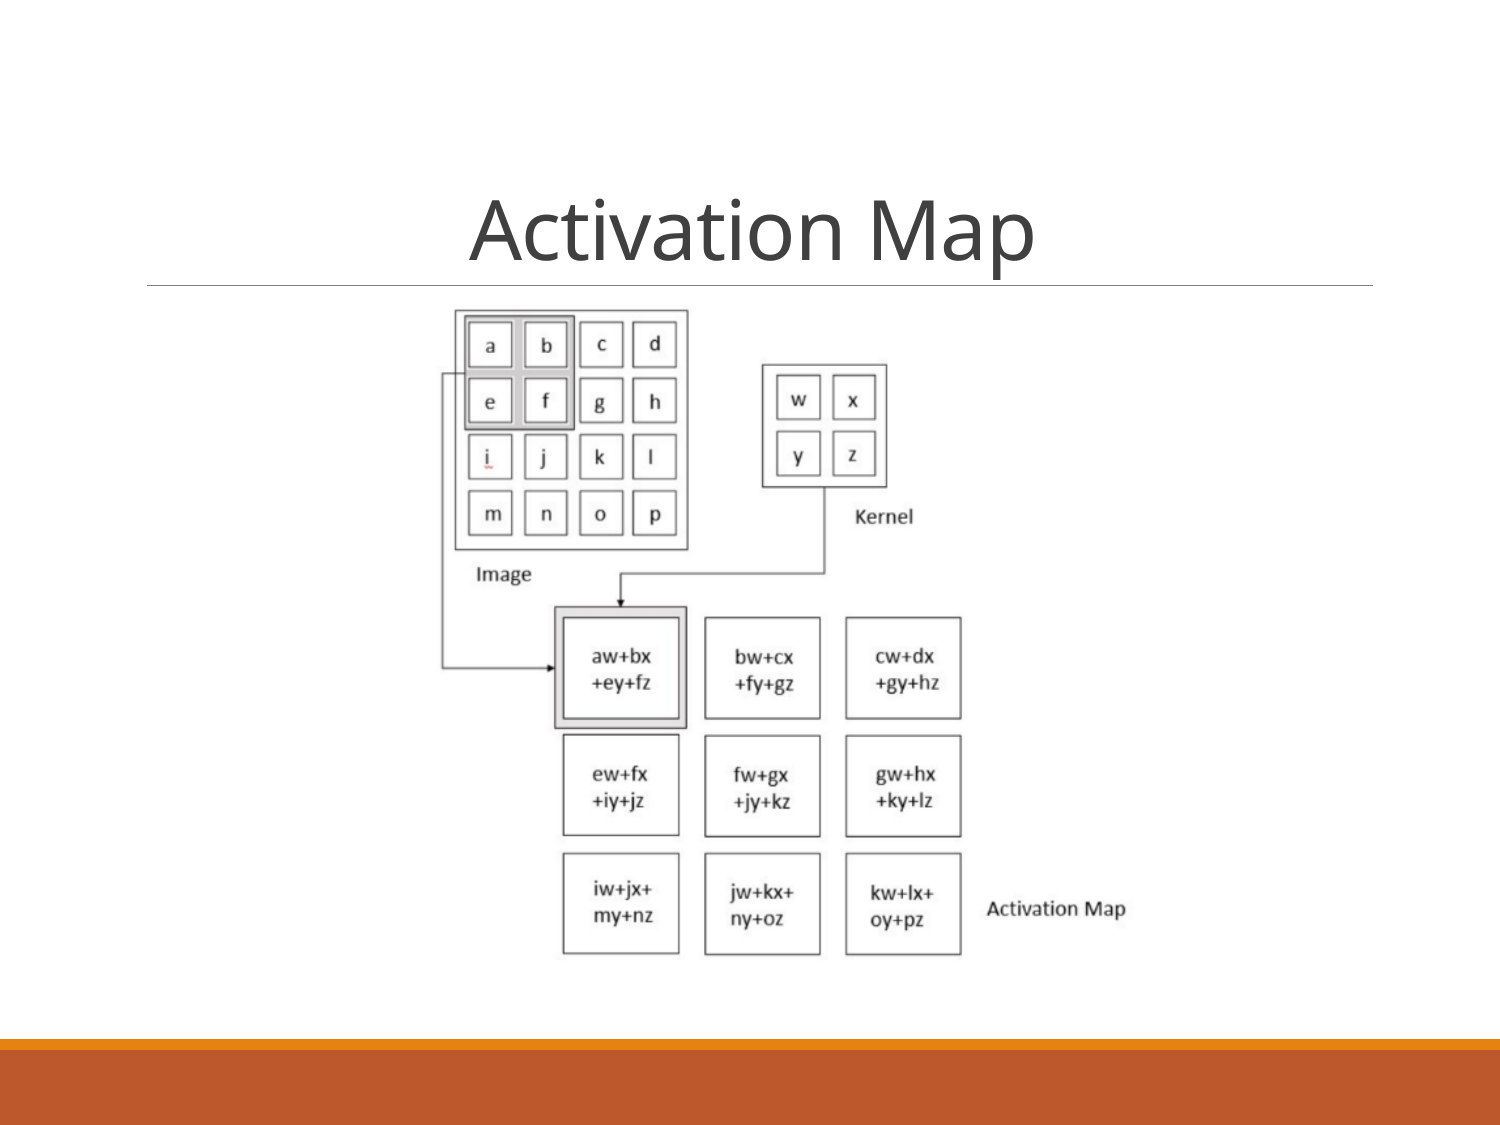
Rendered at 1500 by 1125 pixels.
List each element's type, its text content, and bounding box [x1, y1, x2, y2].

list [366, 302, 1141, 964]
title Activation Map [134, 47, 1373, 285]
